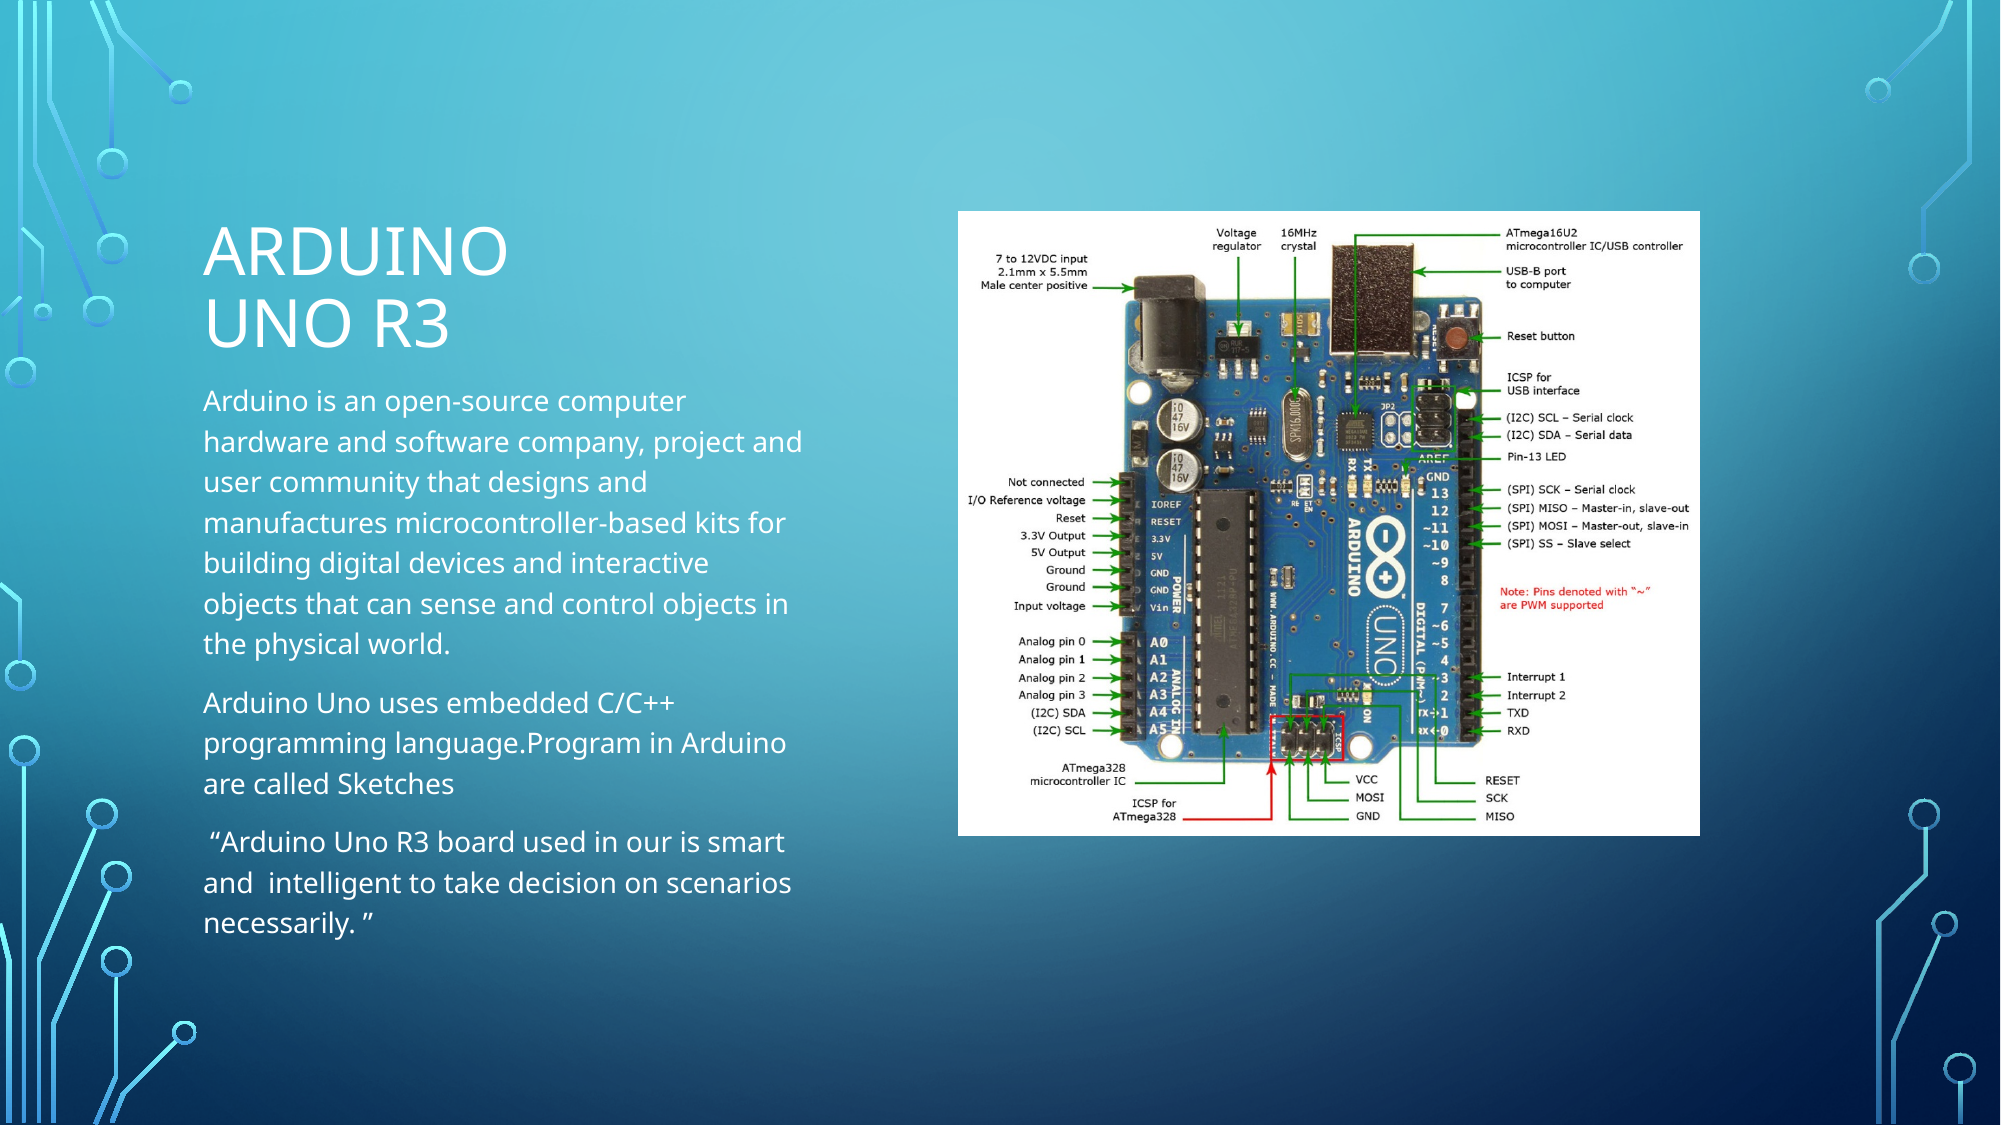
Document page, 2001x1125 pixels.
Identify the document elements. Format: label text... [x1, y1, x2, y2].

list Arduino is an open-source computer hardware and software company, project and user community that designs and manufactures microcontroller-based kits for building digital devices and interactive objects that can sense and control objects in the physical world. Arduino Uno uses embedded C/C++ programming language.Program in Arduino are called Sketches “Arduino Uno R3 board used in our is smart and intelligent to take decision on scenarios necessarily. ” [188, 369, 821, 950]
title Arduino UNO R3 [188, 99, 821, 369]
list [958, 211, 1700, 836]
